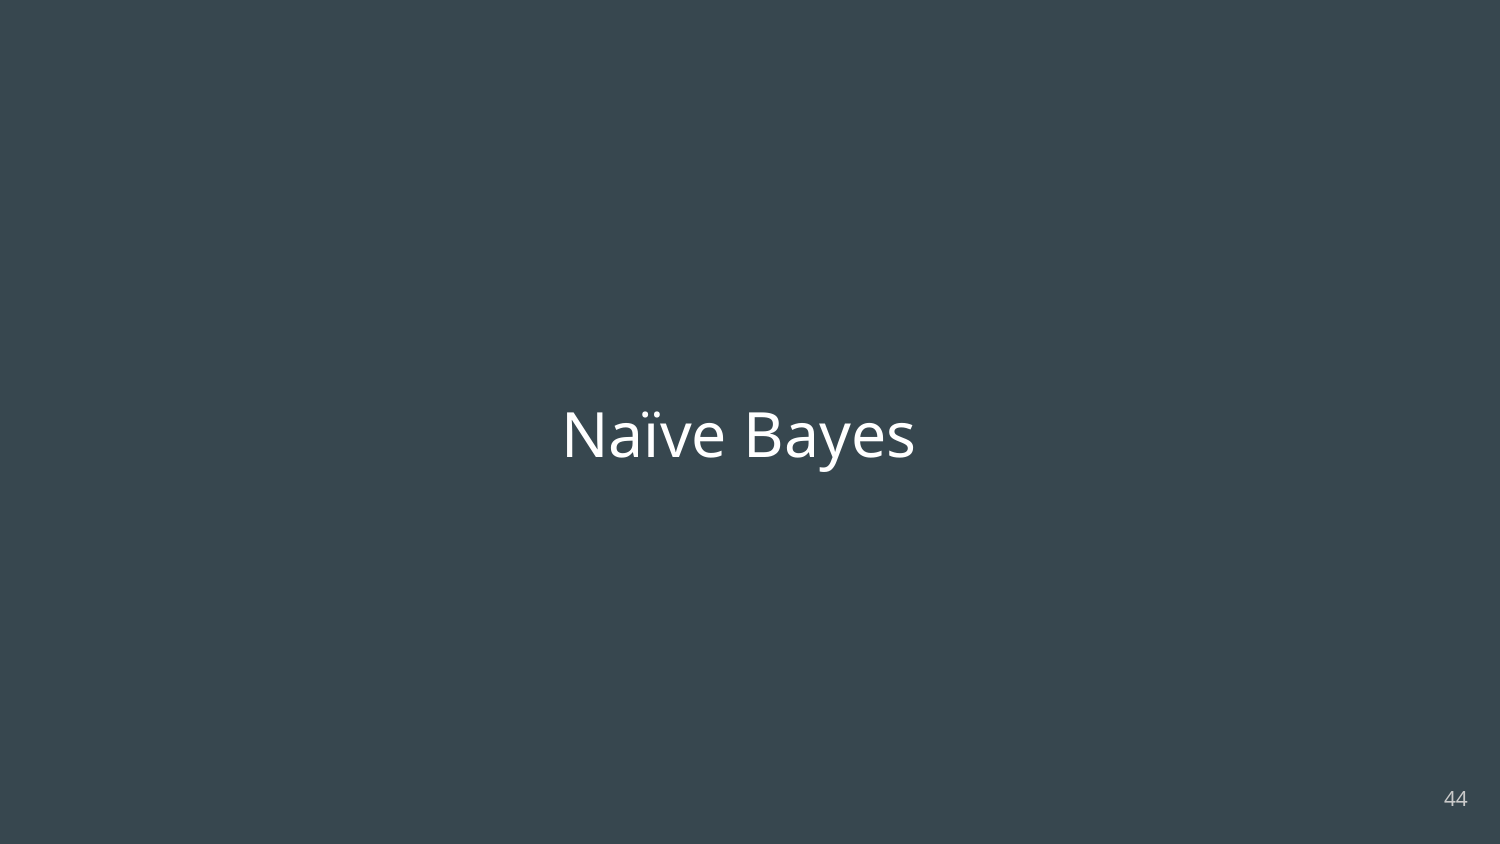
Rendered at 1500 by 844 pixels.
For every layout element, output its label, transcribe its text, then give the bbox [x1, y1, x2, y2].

title Naïve Bayes [40, 379, 1438, 474]
slide_number 44 [1392, 767, 1483, 833]
